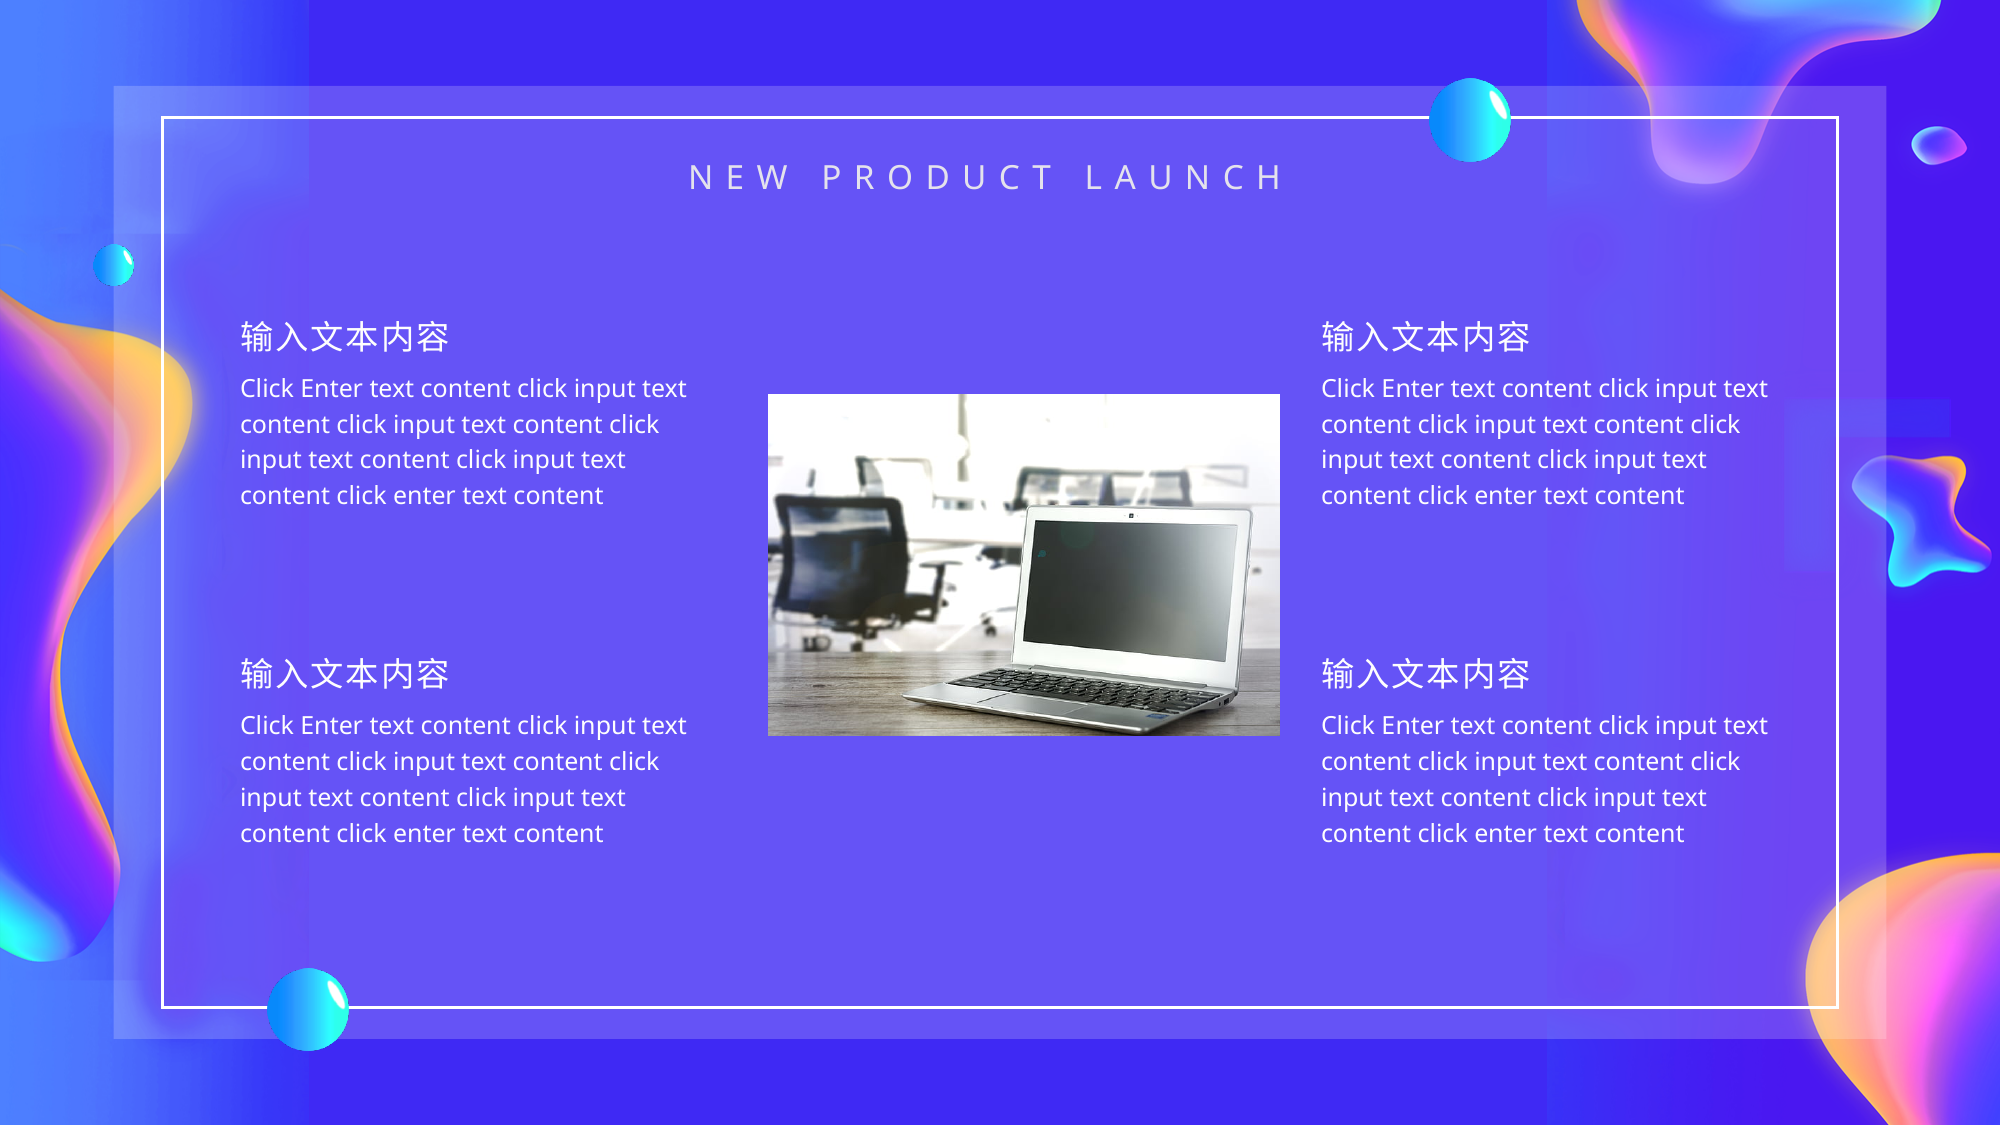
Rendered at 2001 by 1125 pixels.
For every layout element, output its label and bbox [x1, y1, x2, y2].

text_box [225, 646, 734, 855]
text_box [1306, 646, 1815, 855]
text_box [1306, 308, 1815, 517]
picture [0, 0, 2000, 1125]
text_box [225, 308, 734, 517]
